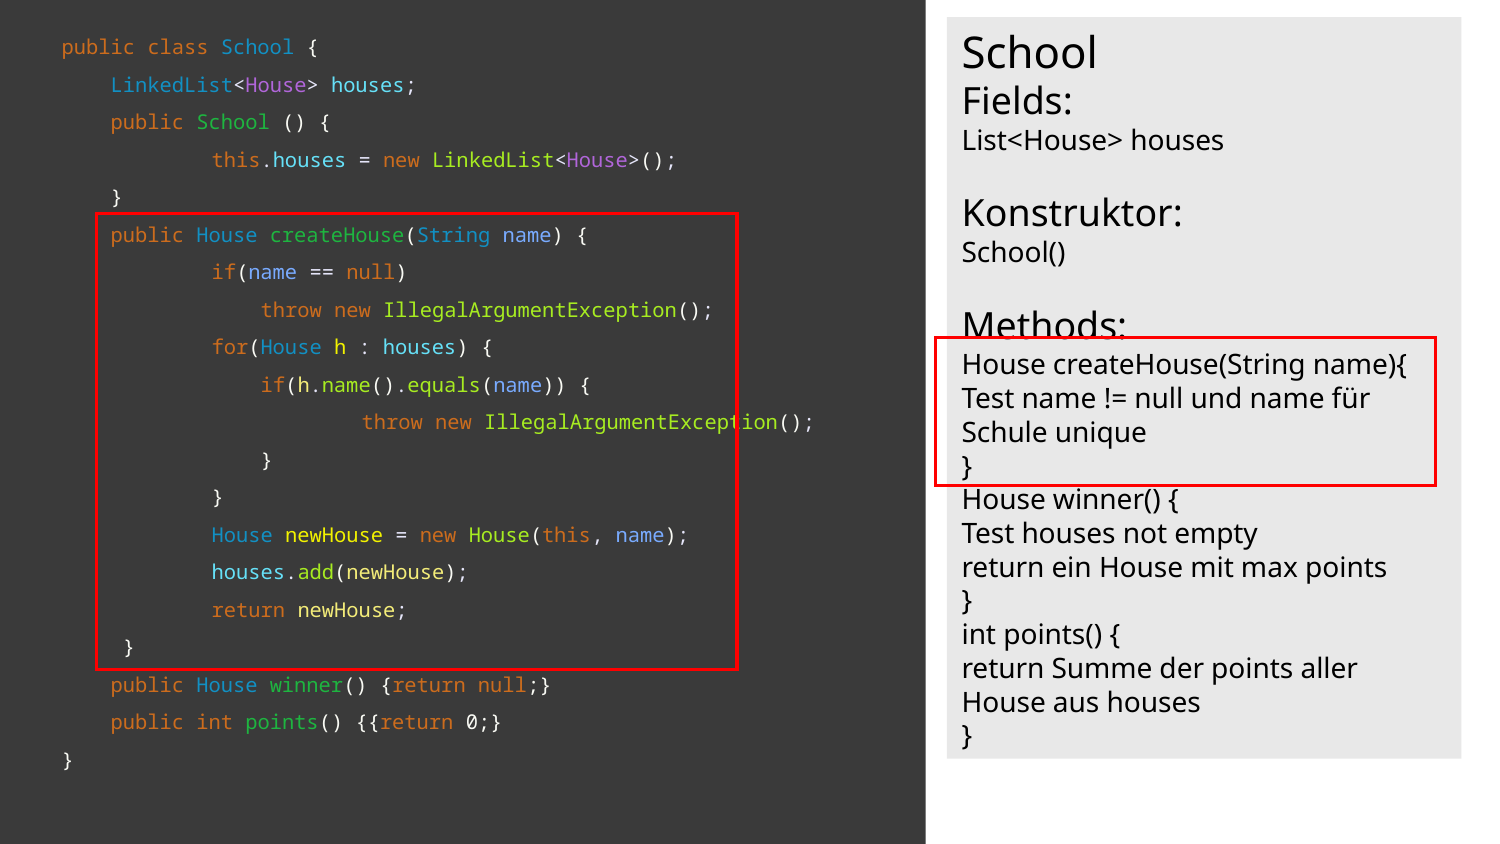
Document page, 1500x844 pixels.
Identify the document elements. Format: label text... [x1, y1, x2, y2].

text_box [0, 0, 926, 844]
text_box [934, 336, 1437, 487]
text_box [95, 212, 739, 671]
text_box School Fields: List<House> houses Konstruktor: School() Methods: House createHouse(String name){ Test name != null und name für Schule unique } House winner() { Test houses not empty return ein House mit max points } int points() { return Summe der points aller House aus houses } [946, 17, 1462, 759]
list public class School { LinkedList<House> houses; public School () { this.houses = new LinkedList<House>(); } public House createHouse(String name) { if(name == null) throw new IllegalArgumentException(); for(House h : houses) { if(h.name().equals(name)) { throw new IllegalArgumentException(); } } House newHouse = new House(this, name); houses.add(newHouse); return newHouse; } public House winner() {return null;} public int points() {{return 0;} } [50, 0, 865, 778]
